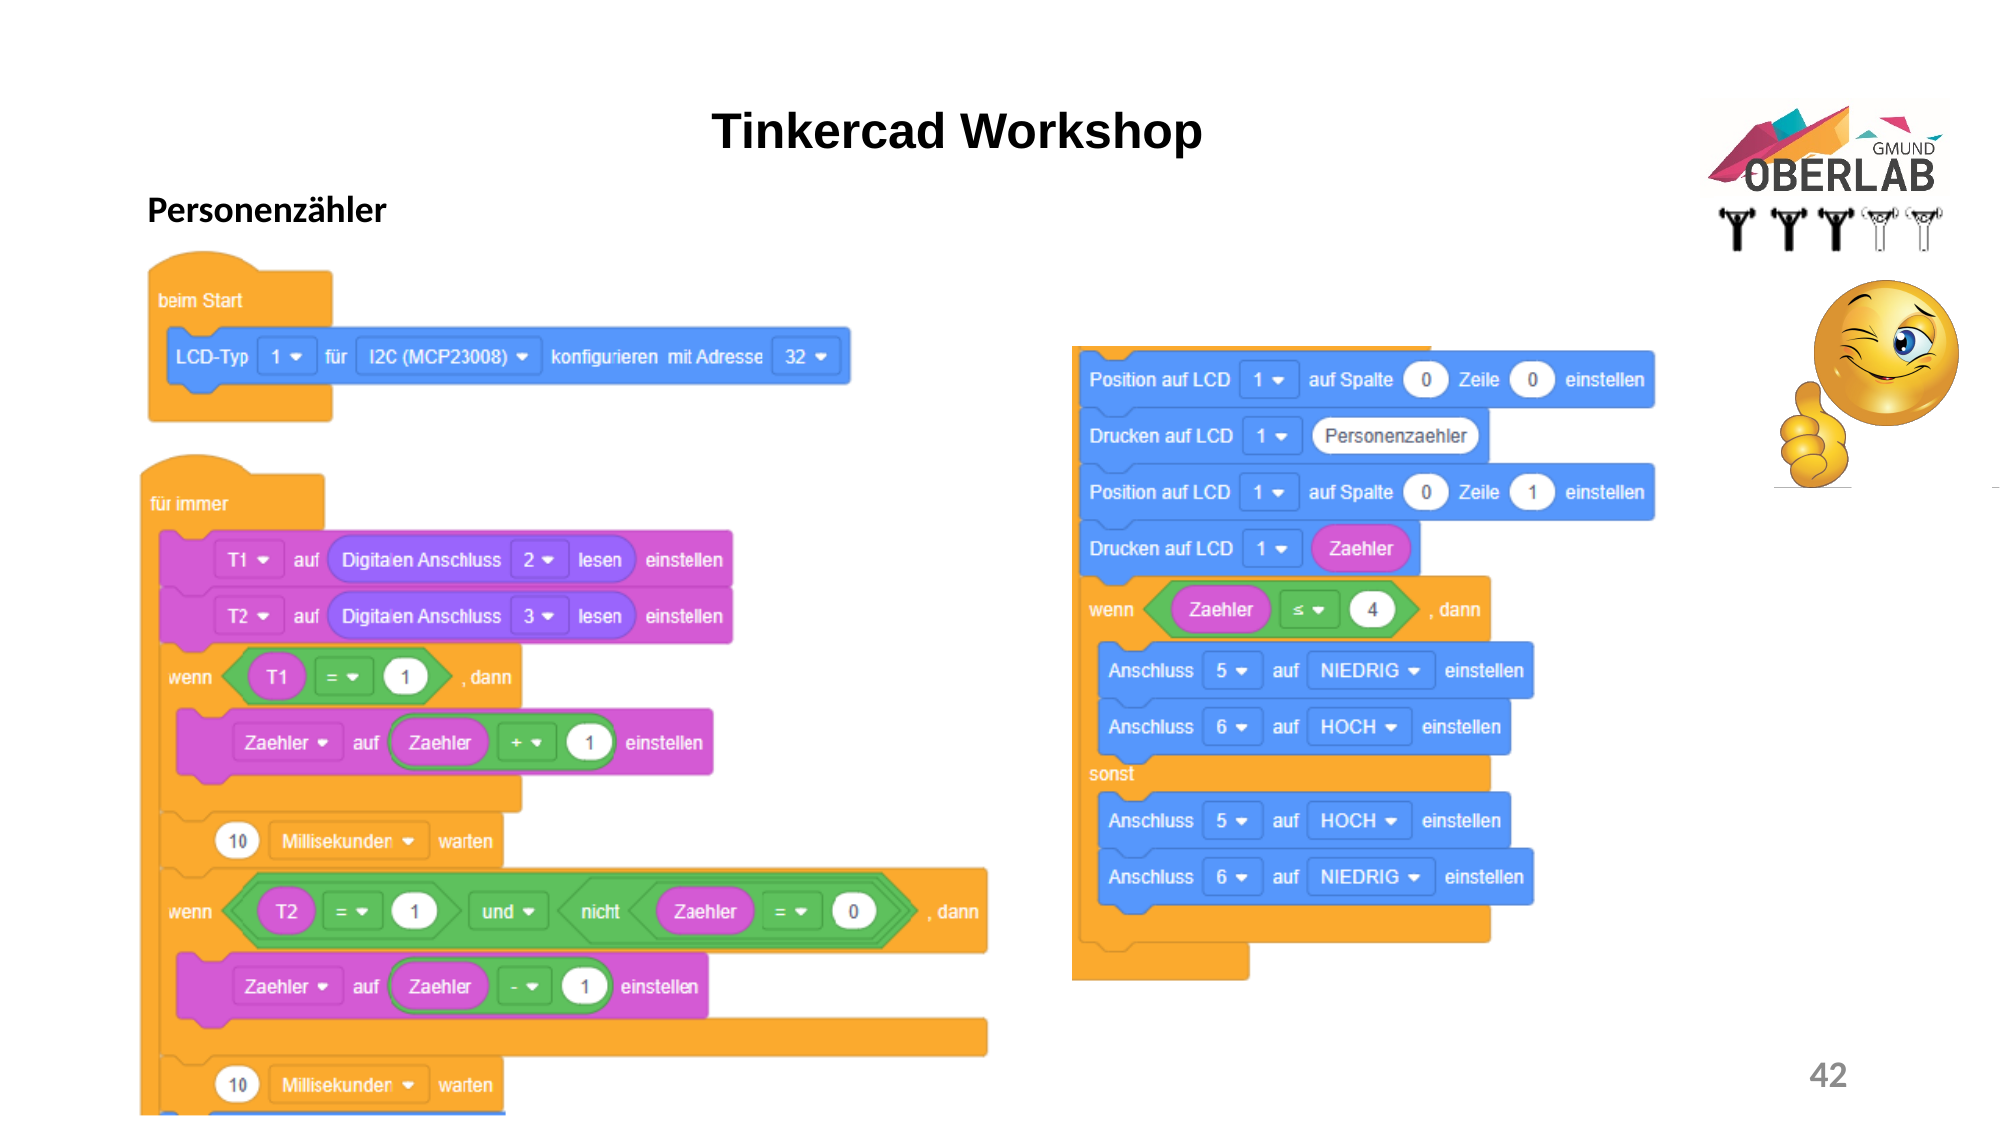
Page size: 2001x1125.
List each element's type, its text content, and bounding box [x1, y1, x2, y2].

picture [1774, 280, 2000, 489]
picture [1072, 346, 1693, 1009]
picture [132, 245, 1041, 1125]
slide_number 42 [1412, 1042, 1863, 1103]
picture [1700, 98, 1954, 265]
text_box Personenzähler [132, 177, 1714, 238]
subtitle Tinkercad Workshop [214, 98, 1700, 177]
